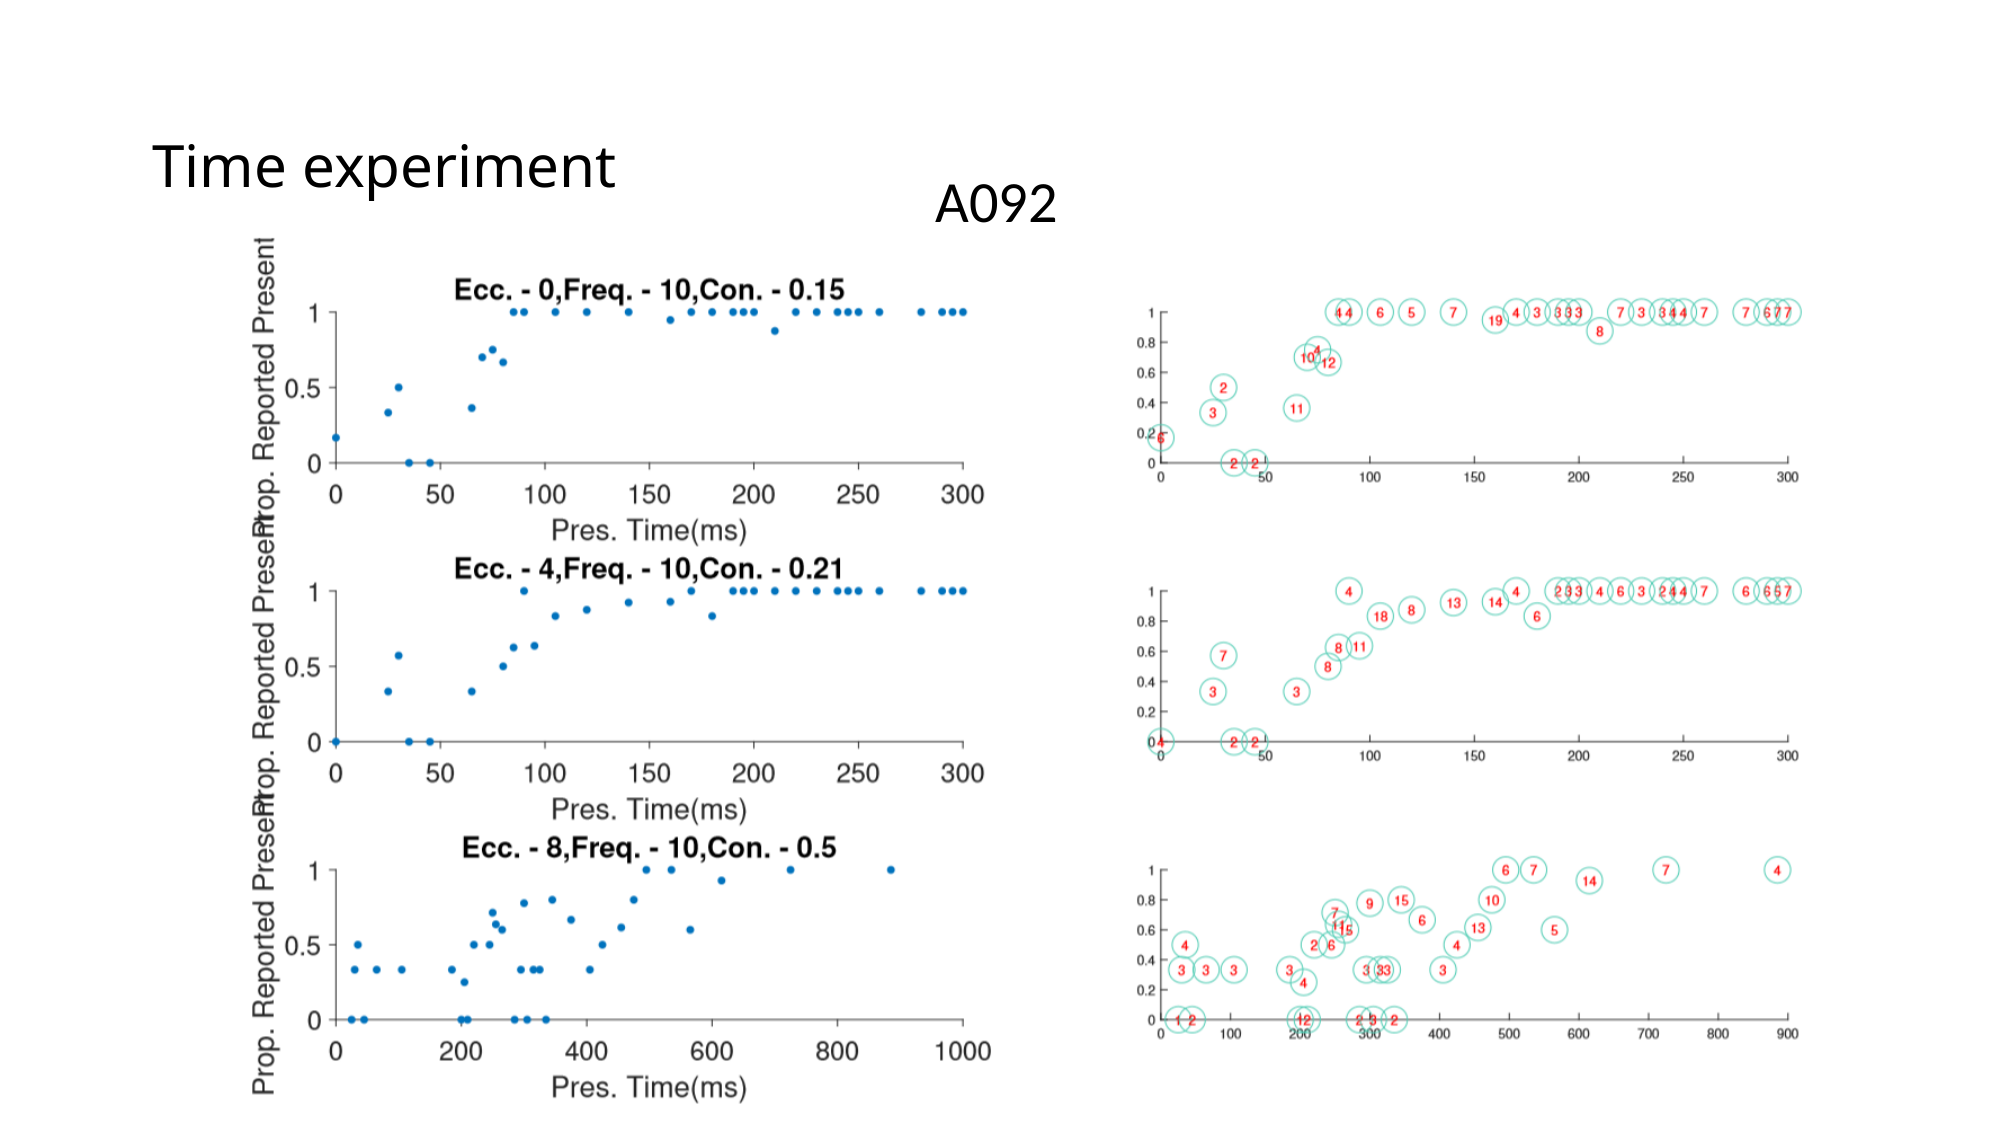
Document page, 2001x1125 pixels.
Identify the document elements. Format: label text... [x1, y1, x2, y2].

picture [250, 229, 1803, 1114]
title Time experiment [137, 59, 1863, 278]
text_box A092 [814, 156, 1216, 229]
